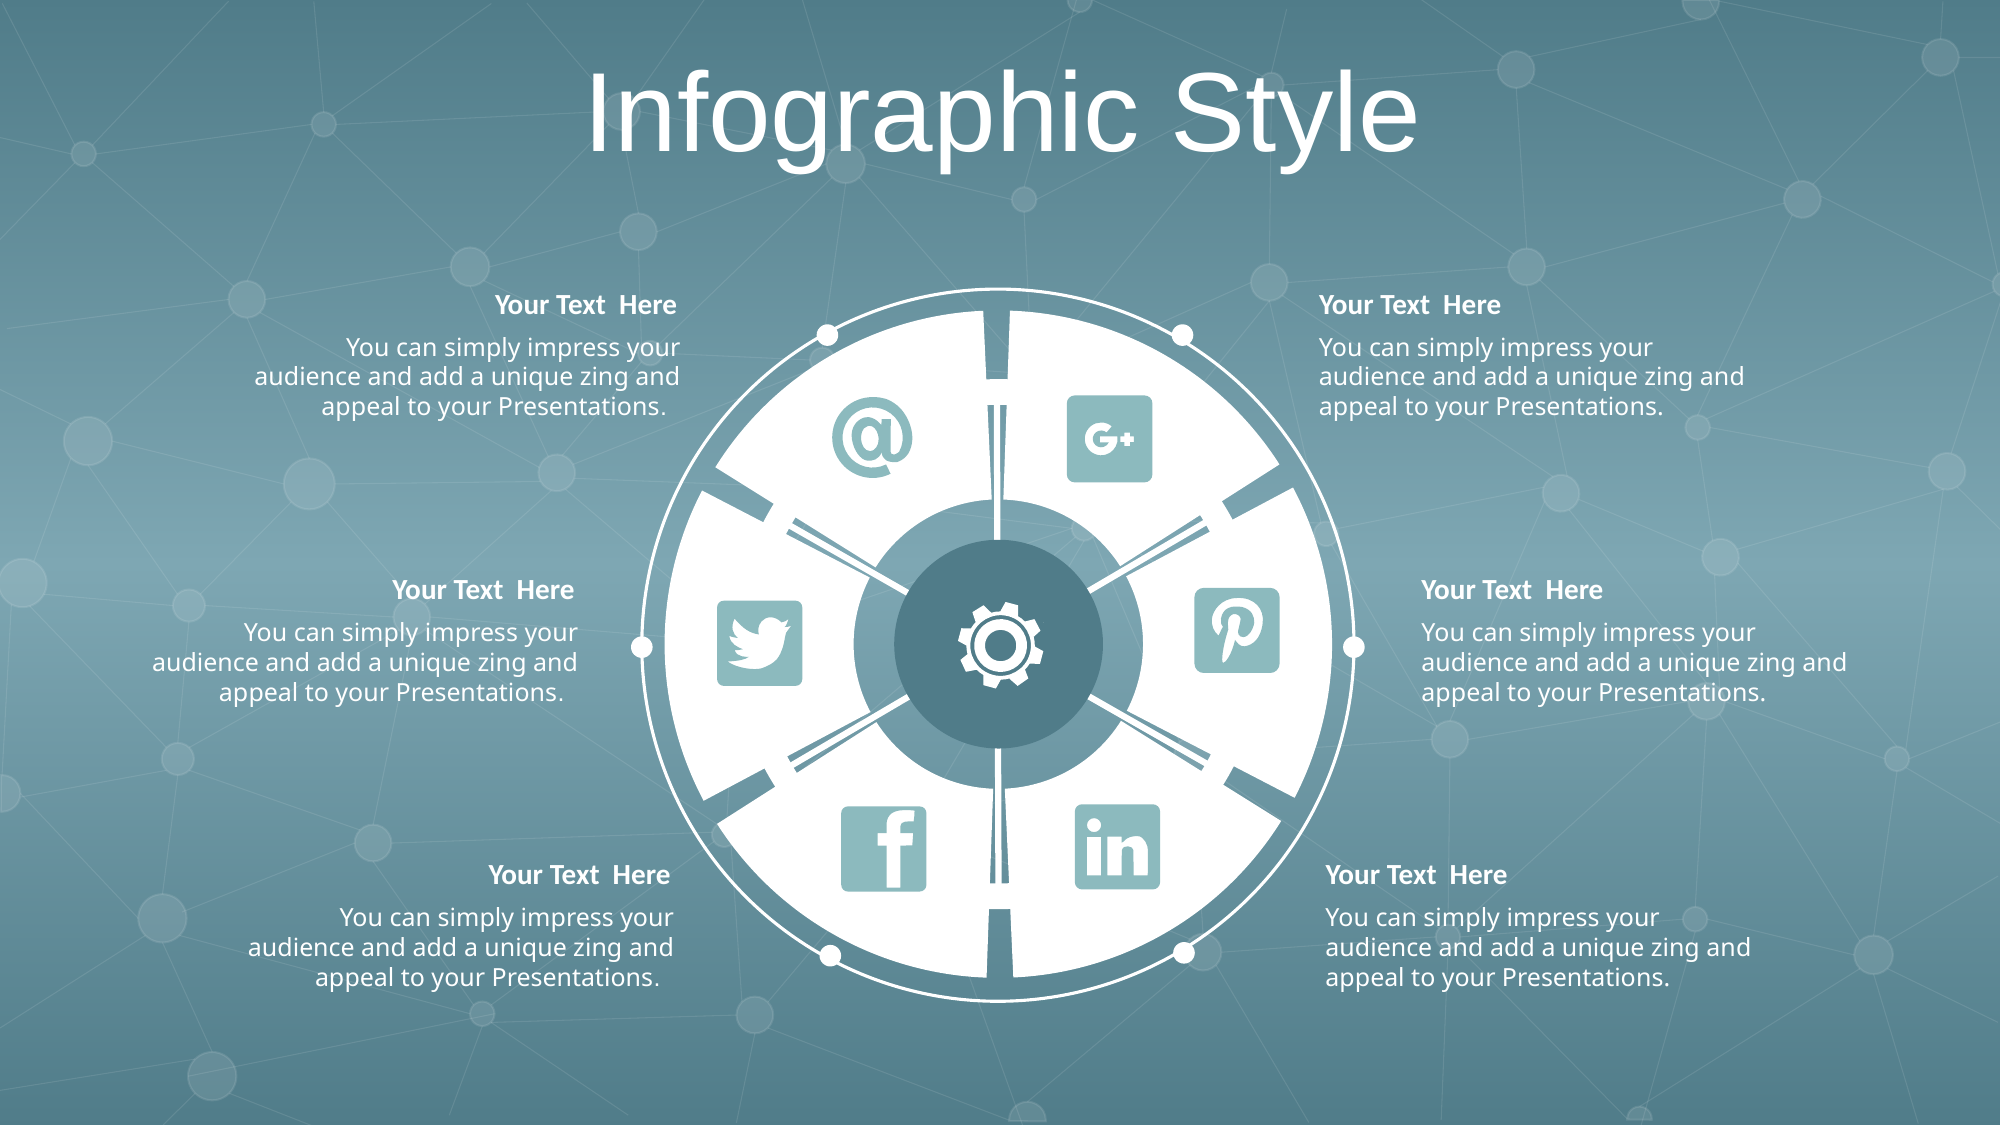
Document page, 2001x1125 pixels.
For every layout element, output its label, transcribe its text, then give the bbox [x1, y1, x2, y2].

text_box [1310, 848, 1775, 1000]
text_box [1406, 563, 1871, 715]
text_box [129, 563, 594, 715]
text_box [696, 289, 1304, 310]
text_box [630, 430, 664, 848]
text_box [1332, 430, 1365, 848]
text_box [231, 278, 696, 430]
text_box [664, 310, 1332, 978]
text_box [1304, 278, 1769, 430]
list Infographic Style [53, 55, 1952, 175]
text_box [630, 978, 1365, 1002]
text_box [225, 848, 690, 1000]
